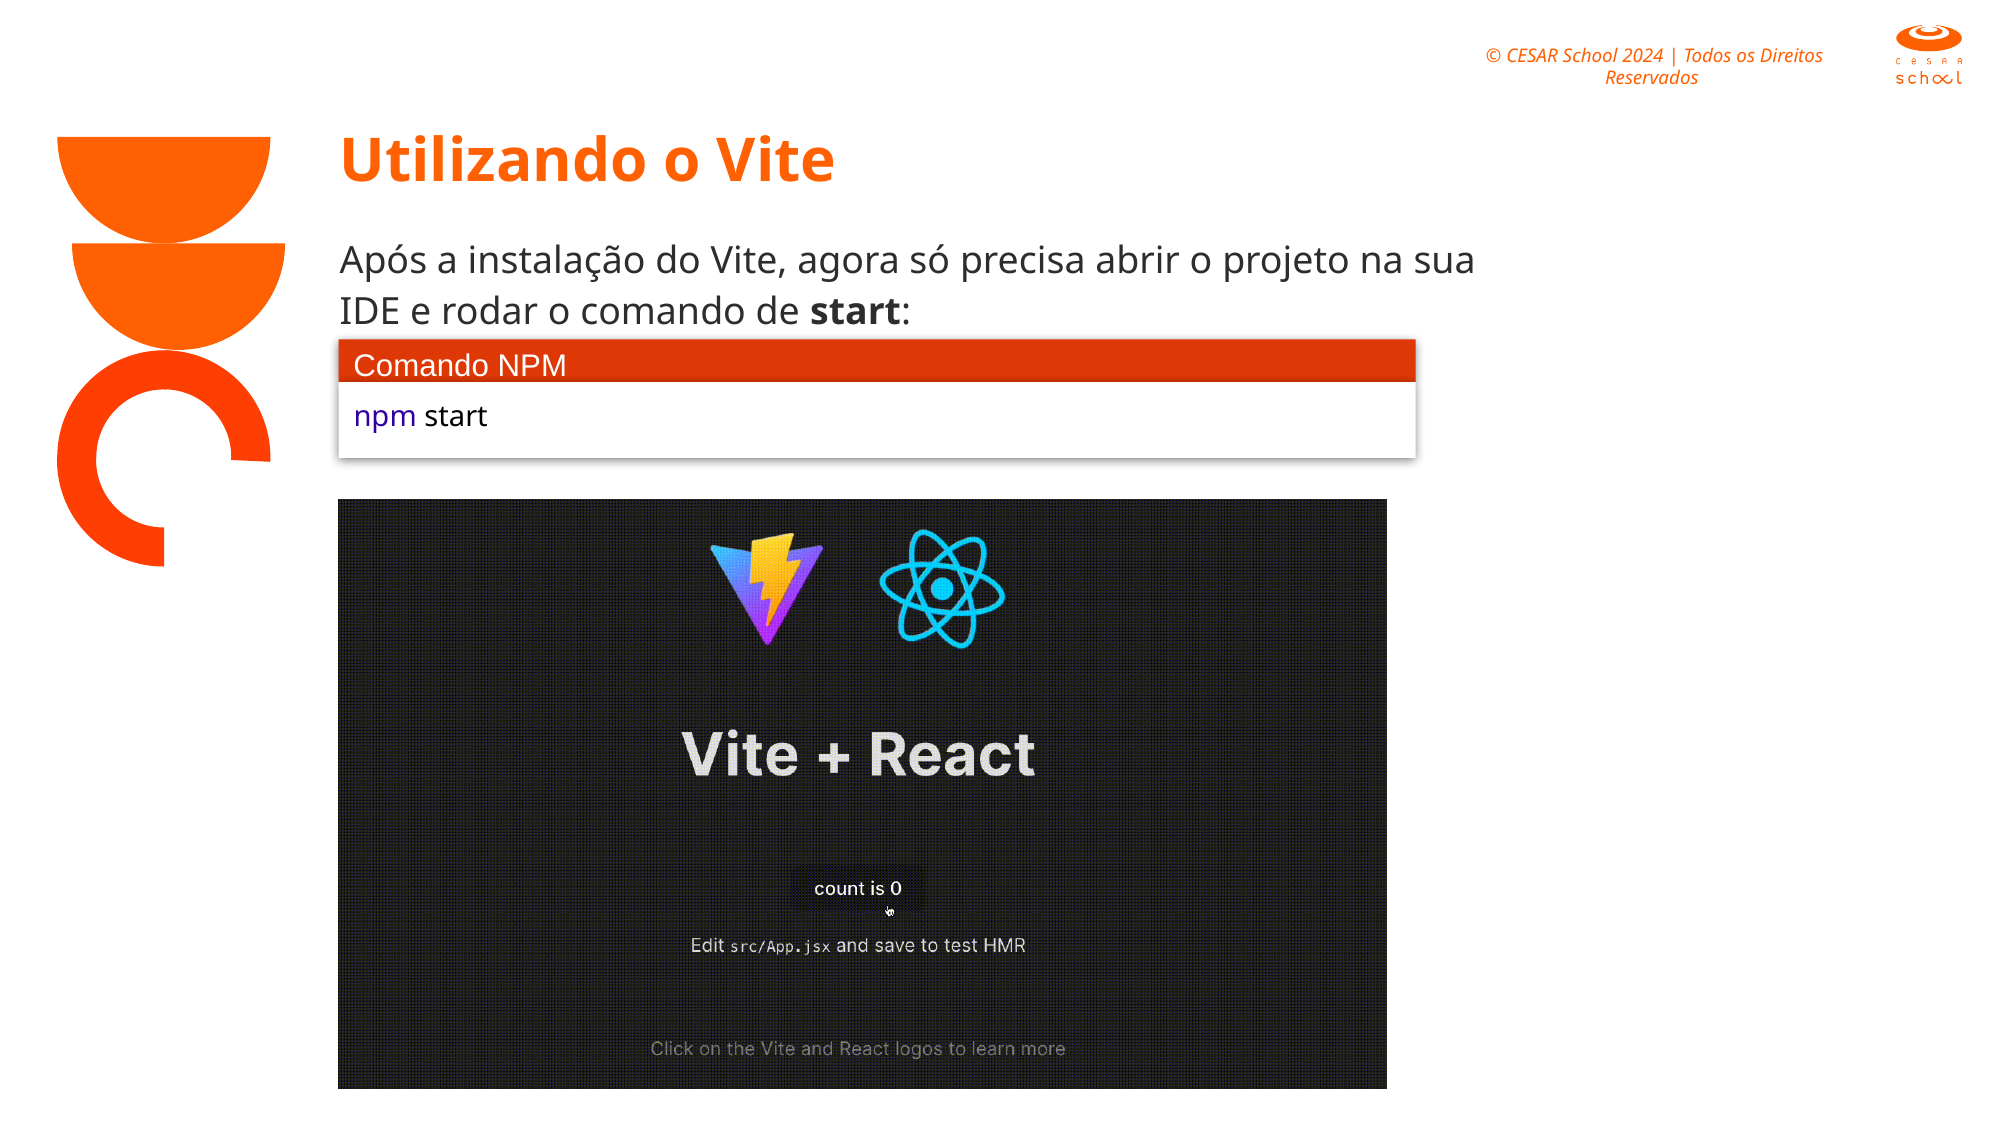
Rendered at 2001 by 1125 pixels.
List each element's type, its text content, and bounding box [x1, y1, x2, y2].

text_box Após a instalação do Vite, agora só precisa abrir o projeto na sua IDE e rodar o comando de start: [324, 213, 1516, 348]
text_box Utilizando o Vite [324, 105, 1462, 200]
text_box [338, 339, 1416, 459]
text_box [71, 243, 286, 350]
text_box [163, 350, 271, 462]
text_box [57, 350, 163, 456]
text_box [1432, 25, 1963, 85]
picture [338, 498, 1387, 1089]
text_box [56, 454, 165, 567]
text_box [57, 136, 271, 244]
